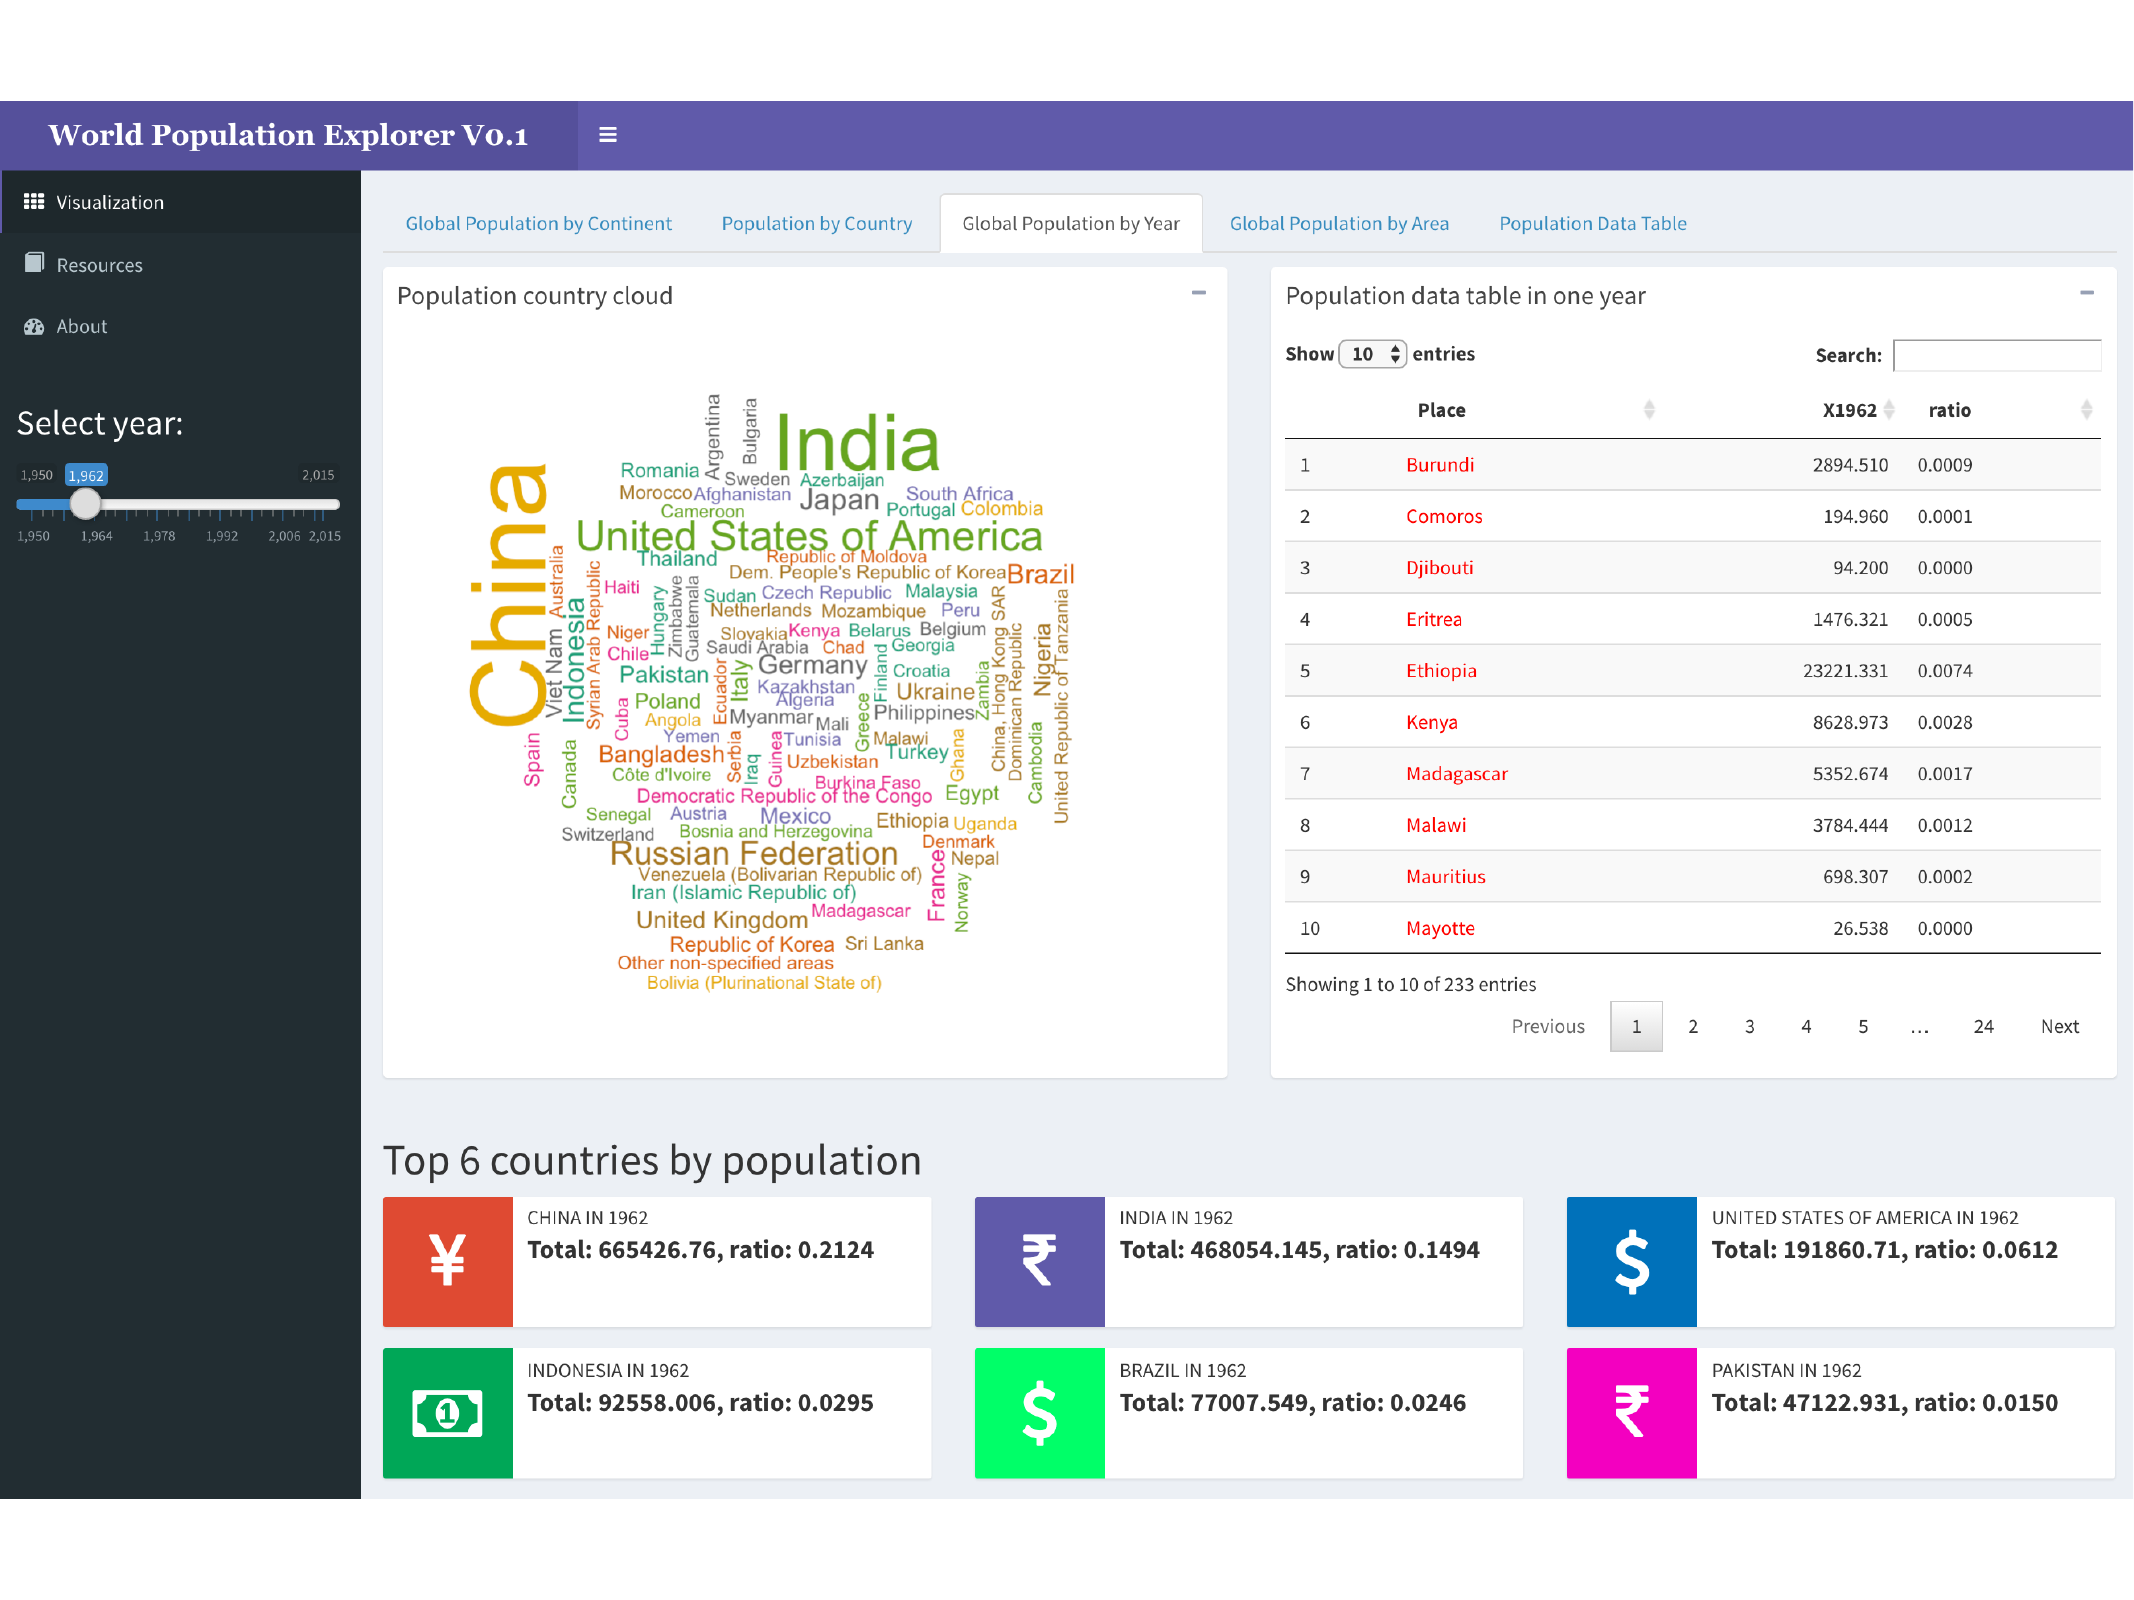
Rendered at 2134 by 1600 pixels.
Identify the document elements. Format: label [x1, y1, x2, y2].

picture [0, 101, 2134, 1499]
